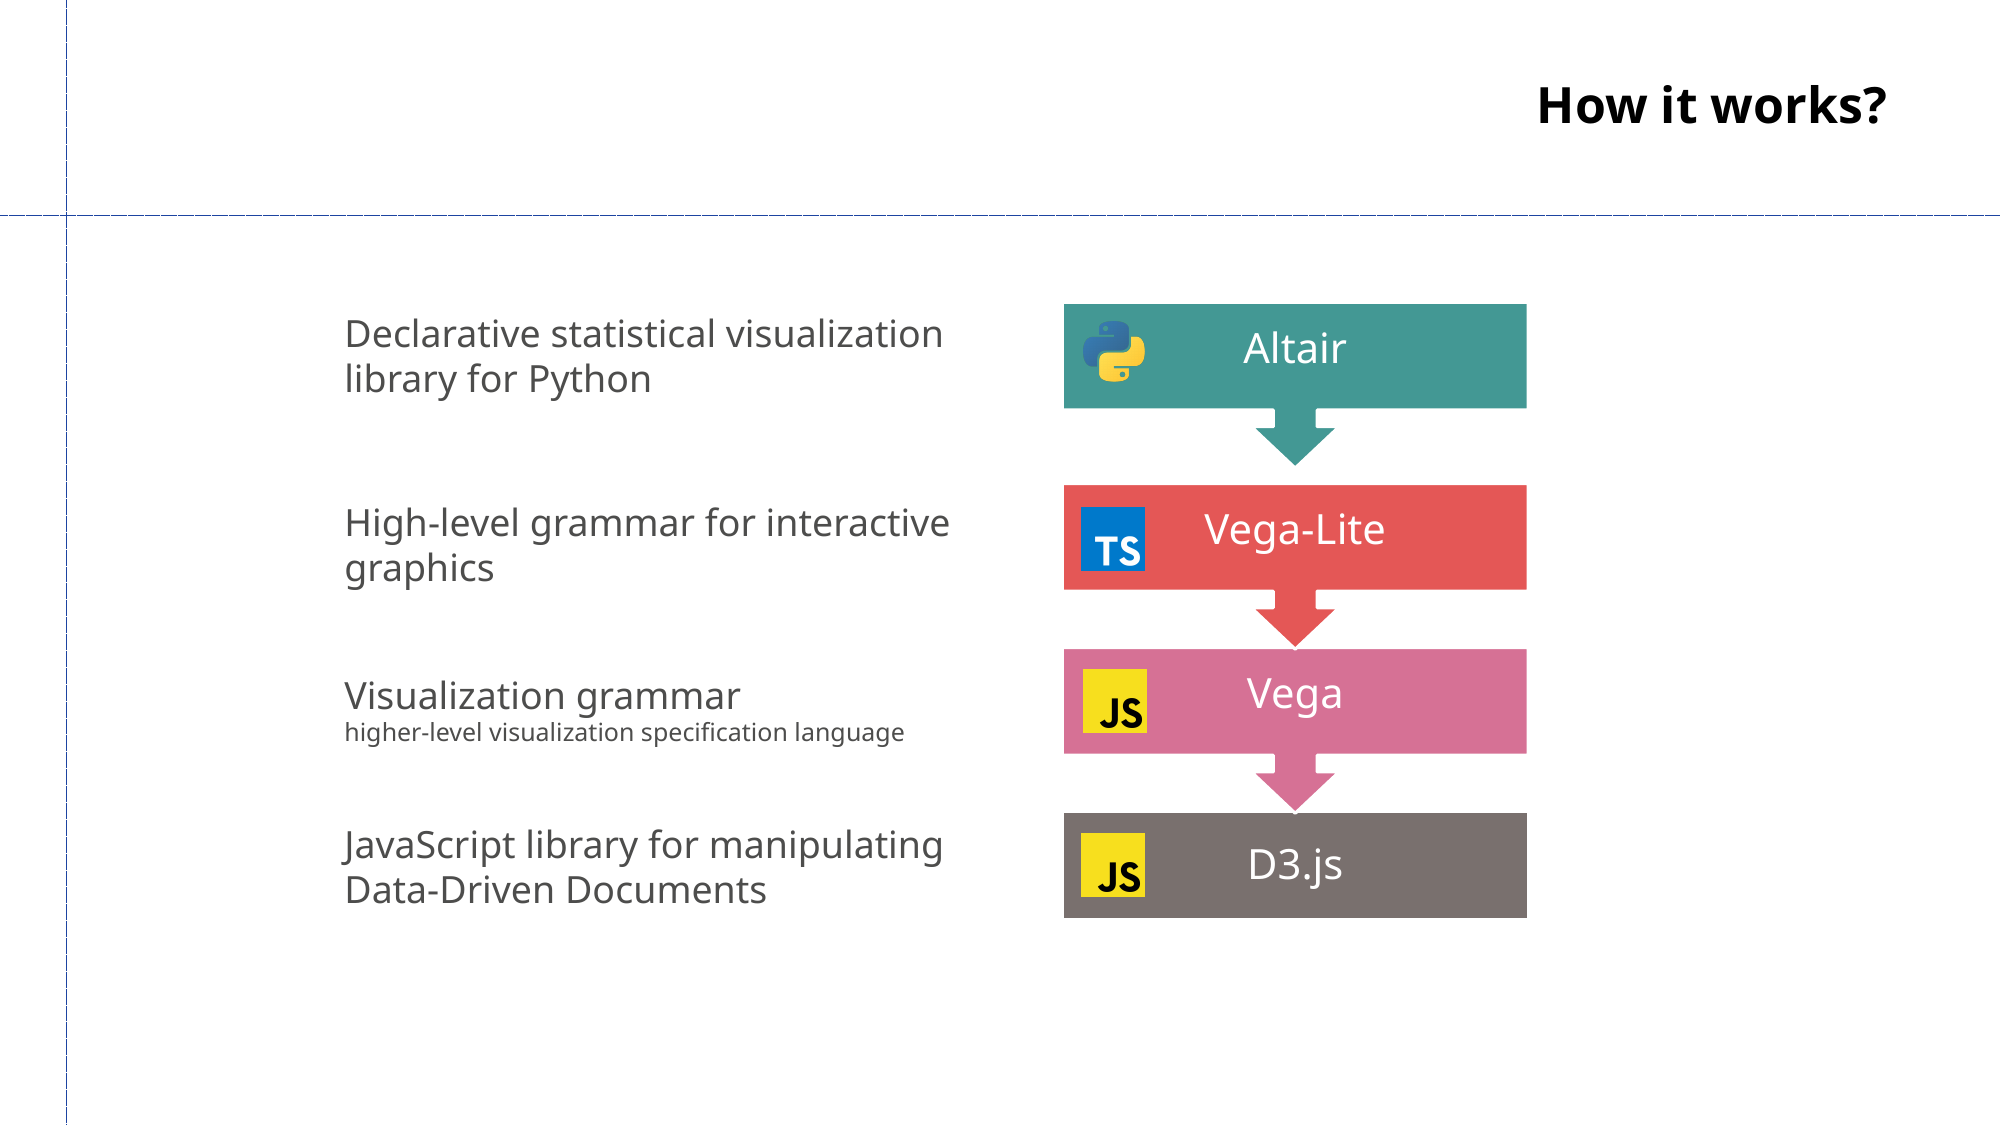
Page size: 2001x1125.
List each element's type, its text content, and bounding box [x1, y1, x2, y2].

text_box Declarative statistical visualization library for Python [329, 303, 979, 408]
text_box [1062, 302, 1529, 920]
picture [1083, 320, 1145, 383]
picture [1083, 669, 1148, 733]
text_box How it works? [552, 71, 1902, 144]
text_box JavaScript library for manipulating Data-Driven Documents [329, 813, 1006, 919]
text_box High-level grammar for interactive graphics [329, 491, 978, 596]
picture [1080, 507, 1145, 571]
text_box Visualization grammar higher-level visualization specification language [329, 664, 980, 755]
picture [1080, 833, 1145, 898]
